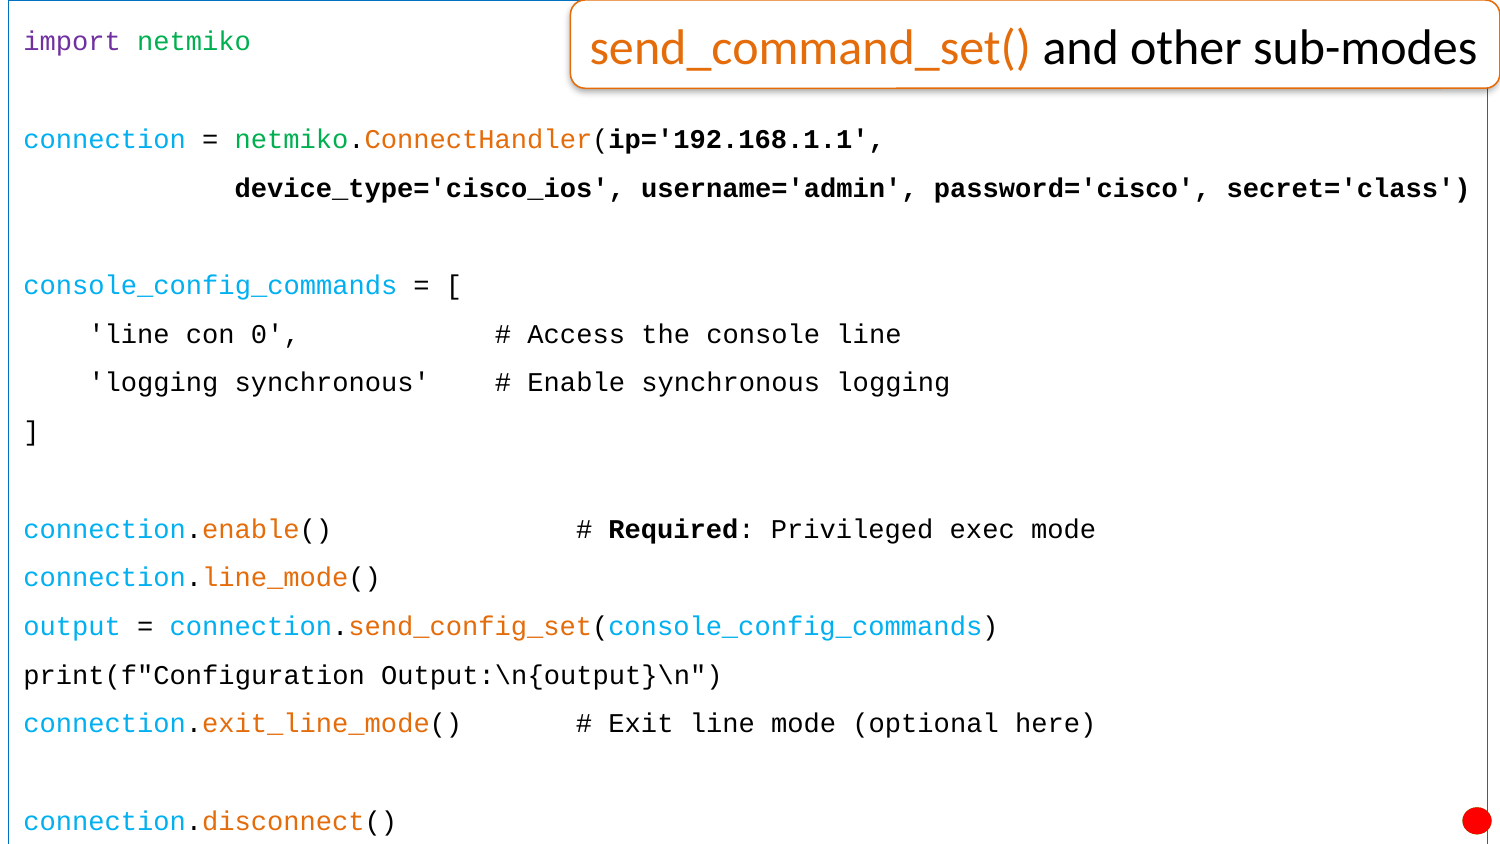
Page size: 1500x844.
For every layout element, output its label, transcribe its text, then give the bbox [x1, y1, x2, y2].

list import netmiko connection = netmiko.ConnectHandler(ip='192.168.1.1', device_type='cisco_ios', username='admin', password='cisco', secret='class') console_config_commands = [ 'line con 0', # Access the console line 'logging synchronous' # Enable synchronous logging ] connection.enable() # Required: Privileged exec mode connection.line_mode() output = connection.send_config_set(console_config_commands) print(f"Configuration Output:\n{output}\n") connection.exit_line_mode() # Exit line mode (optional here) connection.disconnect() [8, 0, 1488, 844]
text_box send_command_set() and other sub-modes [569, 0, 1500, 90]
text_box [1462, 807, 1492, 835]
